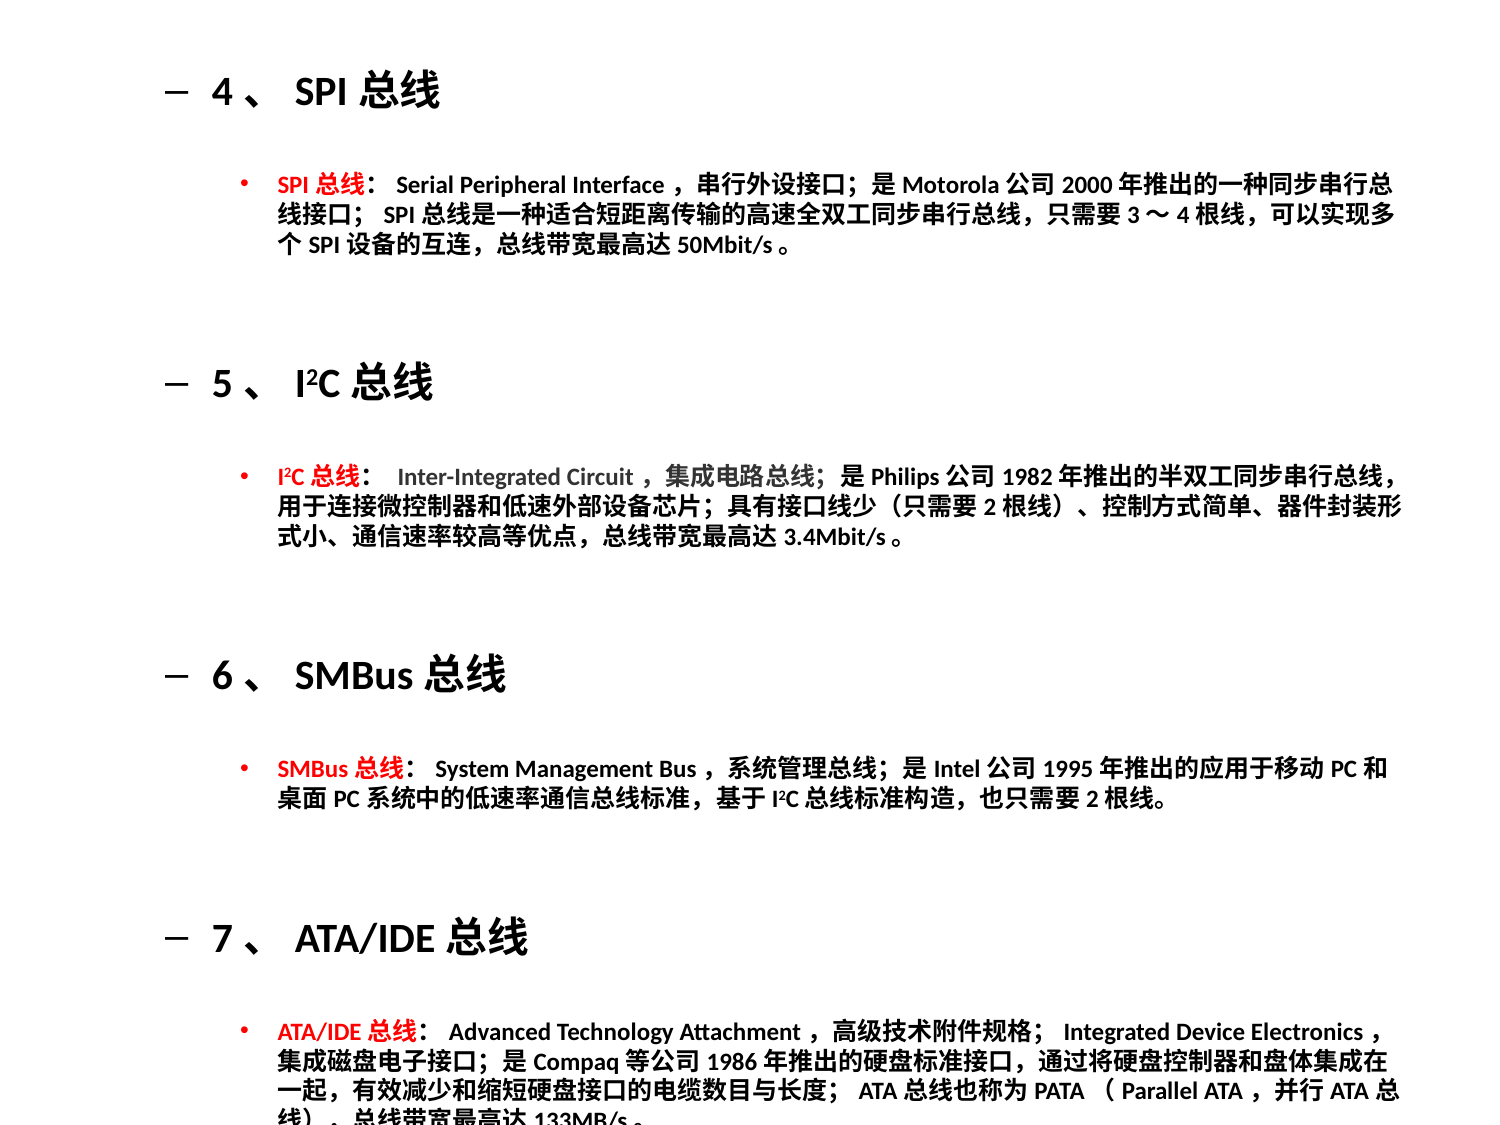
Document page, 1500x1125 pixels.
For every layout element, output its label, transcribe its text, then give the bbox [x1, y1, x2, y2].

list 4、SPI总线 SPI总线：Serial Peripheral Interface，串行外设接口；是Motorola公司2000年推出的一种同步串行总线接口；SPI总线是一种适合短距离传输的高速全双工同步串行总线，只需要3～4根线，可以实现多个SPI设备的互连，总线带宽最高达50Mbit/s。 5、I2C总线 I2C总线： Inter-Integrated Circuit，集成电路总线；是Philips公司1982年推出的半双工同步串行总线，用于连接微控制器和低速外部设备芯片；具有接口线少（只需要2根线）、控制方式简单、器件封装形式小、通信速率较高等优点，总线带宽最高达3.4Mbit/s。 6、SMBus总线 SMBus总线：System Management Bus，系统管理总线；是Intel公司1995年推出的应用于移动PC和桌面PC系统中的低速率通信总线标准，基于I2C总线标准构造，也只需要2根线。 7、ATA/IDE总线 ATA/IDE总线：Advanced Technology Attachment，高级技术附件规格；Integrated Device Electronics，集成磁盘电子接口；是Compaq等公司1986年推出的硬盘标准接口，通过将硬盘控制器和盘体集成在一起，有效减少和缩短硬盘接口的电缆数目与长度；ATA总线也称为PATA（Parallel ATA，并行ATA总线），总线带宽最高达133MB/s。 [75, 56, 1425, 799]
